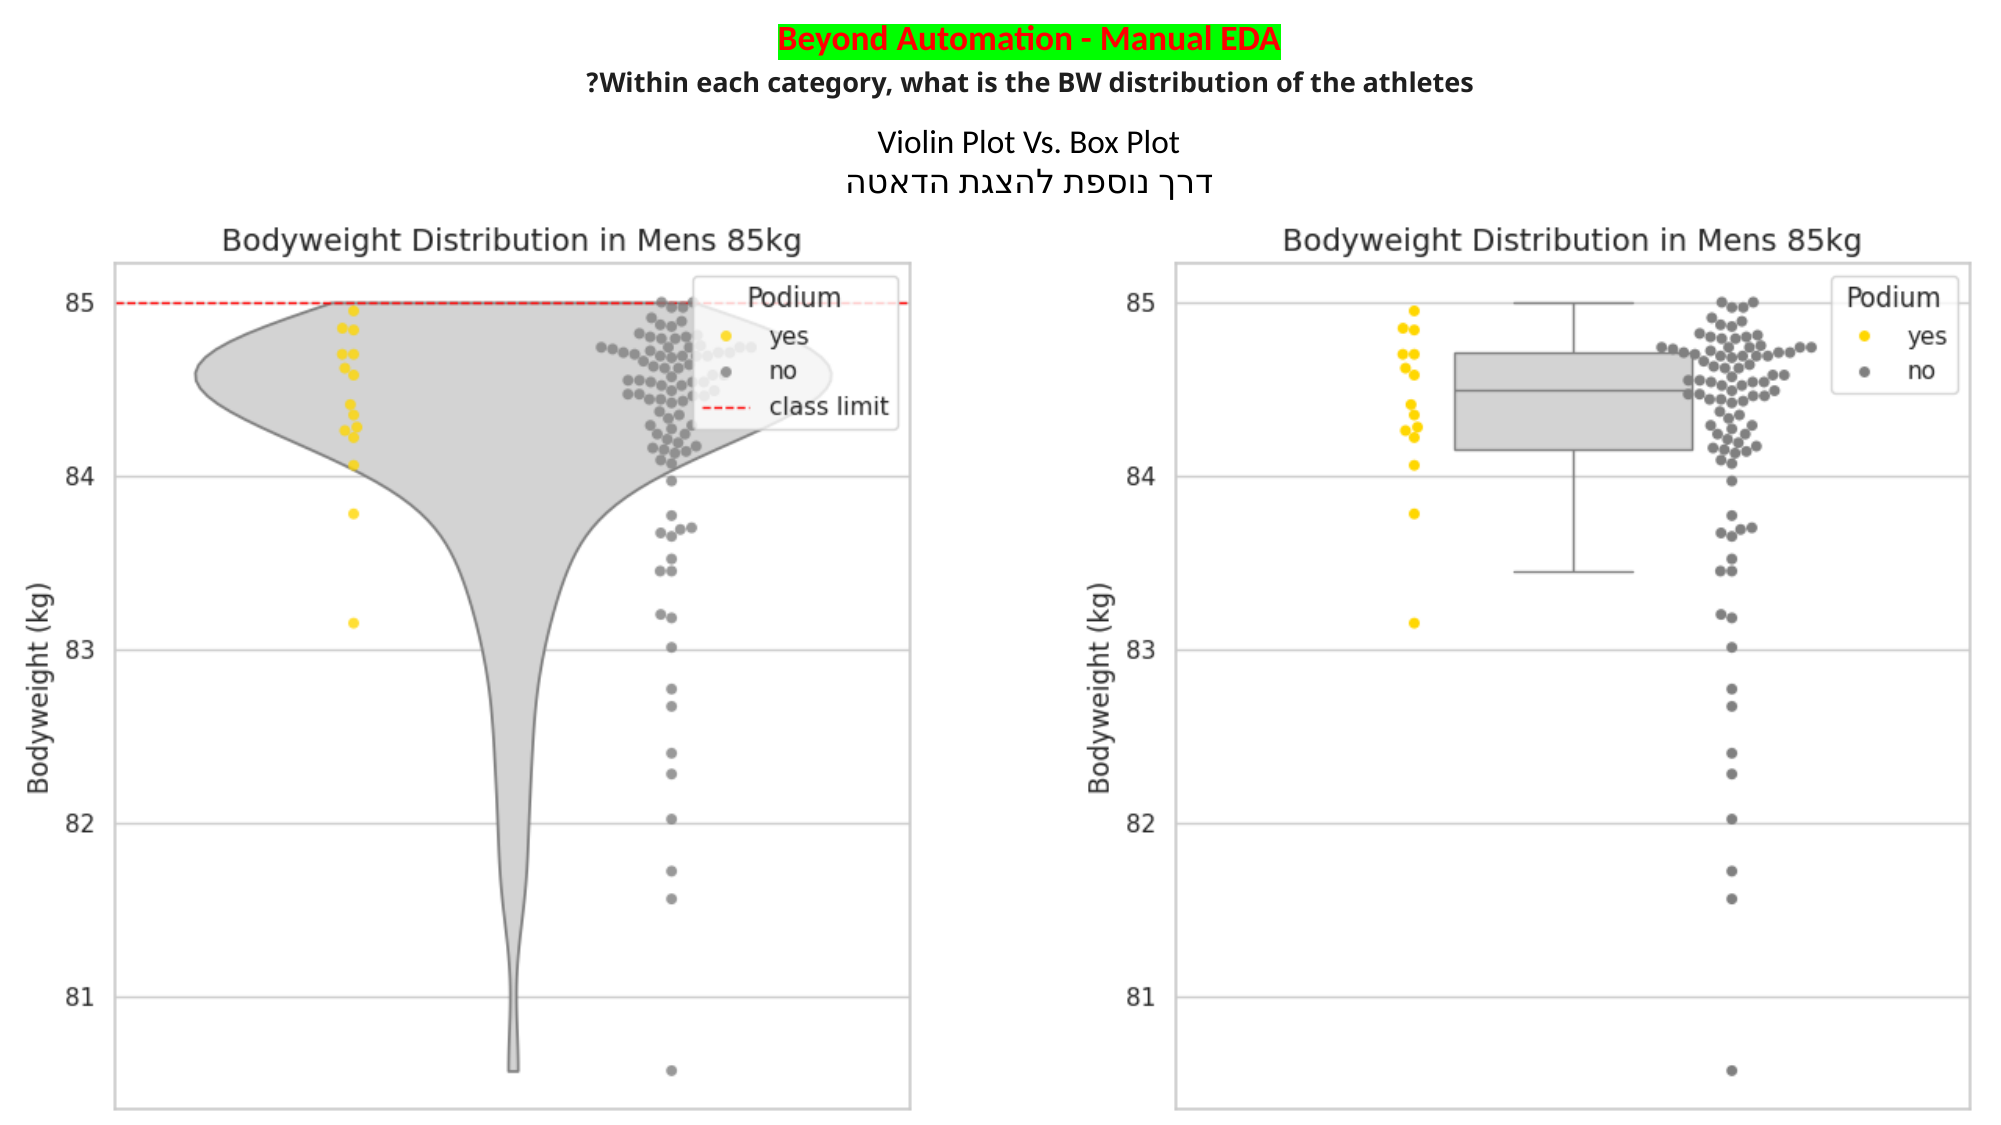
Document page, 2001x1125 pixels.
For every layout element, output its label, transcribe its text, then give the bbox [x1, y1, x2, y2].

picture [12, 212, 926, 1125]
text_box Within each category, what is the BW distribution of the athletes? [529, 58, 1530, 106]
text_box Violin Plot Vs. Box Plot דרך נוספת להצגת הדאטה [274, 112, 1784, 208]
text_box Beyond Automation - Manual EDA [376, 7, 1683, 108]
picture [1073, 212, 1986, 1125]
